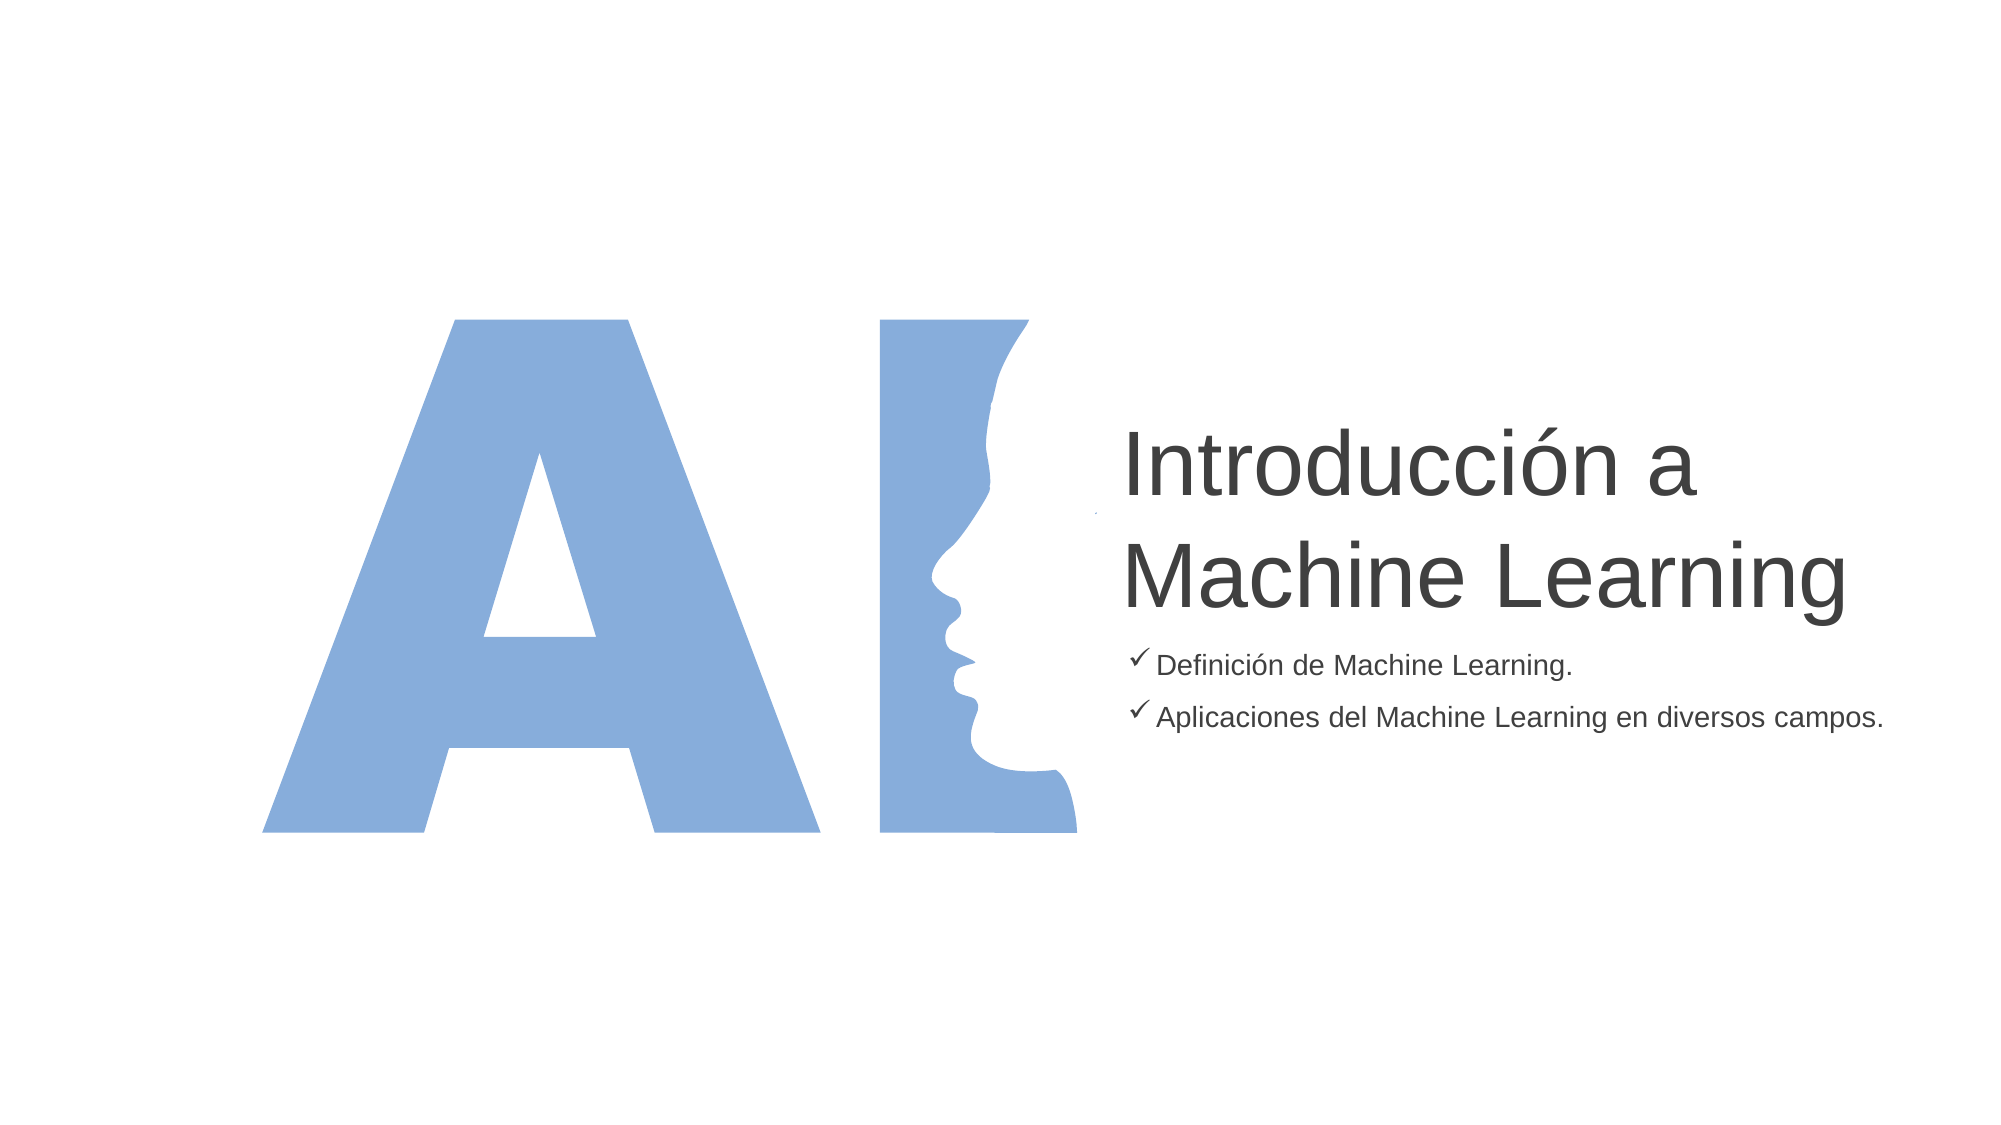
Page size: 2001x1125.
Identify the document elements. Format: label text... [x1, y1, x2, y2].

text_box Introducción a Machine Learning [1106, 393, 2000, 634]
text_box [878, 318, 1079, 834]
text_box Definición de Machine Learning. Aplicaciones del Machine Learning en diversos campos. [1113, 621, 2000, 741]
text_box [260, 318, 823, 834]
